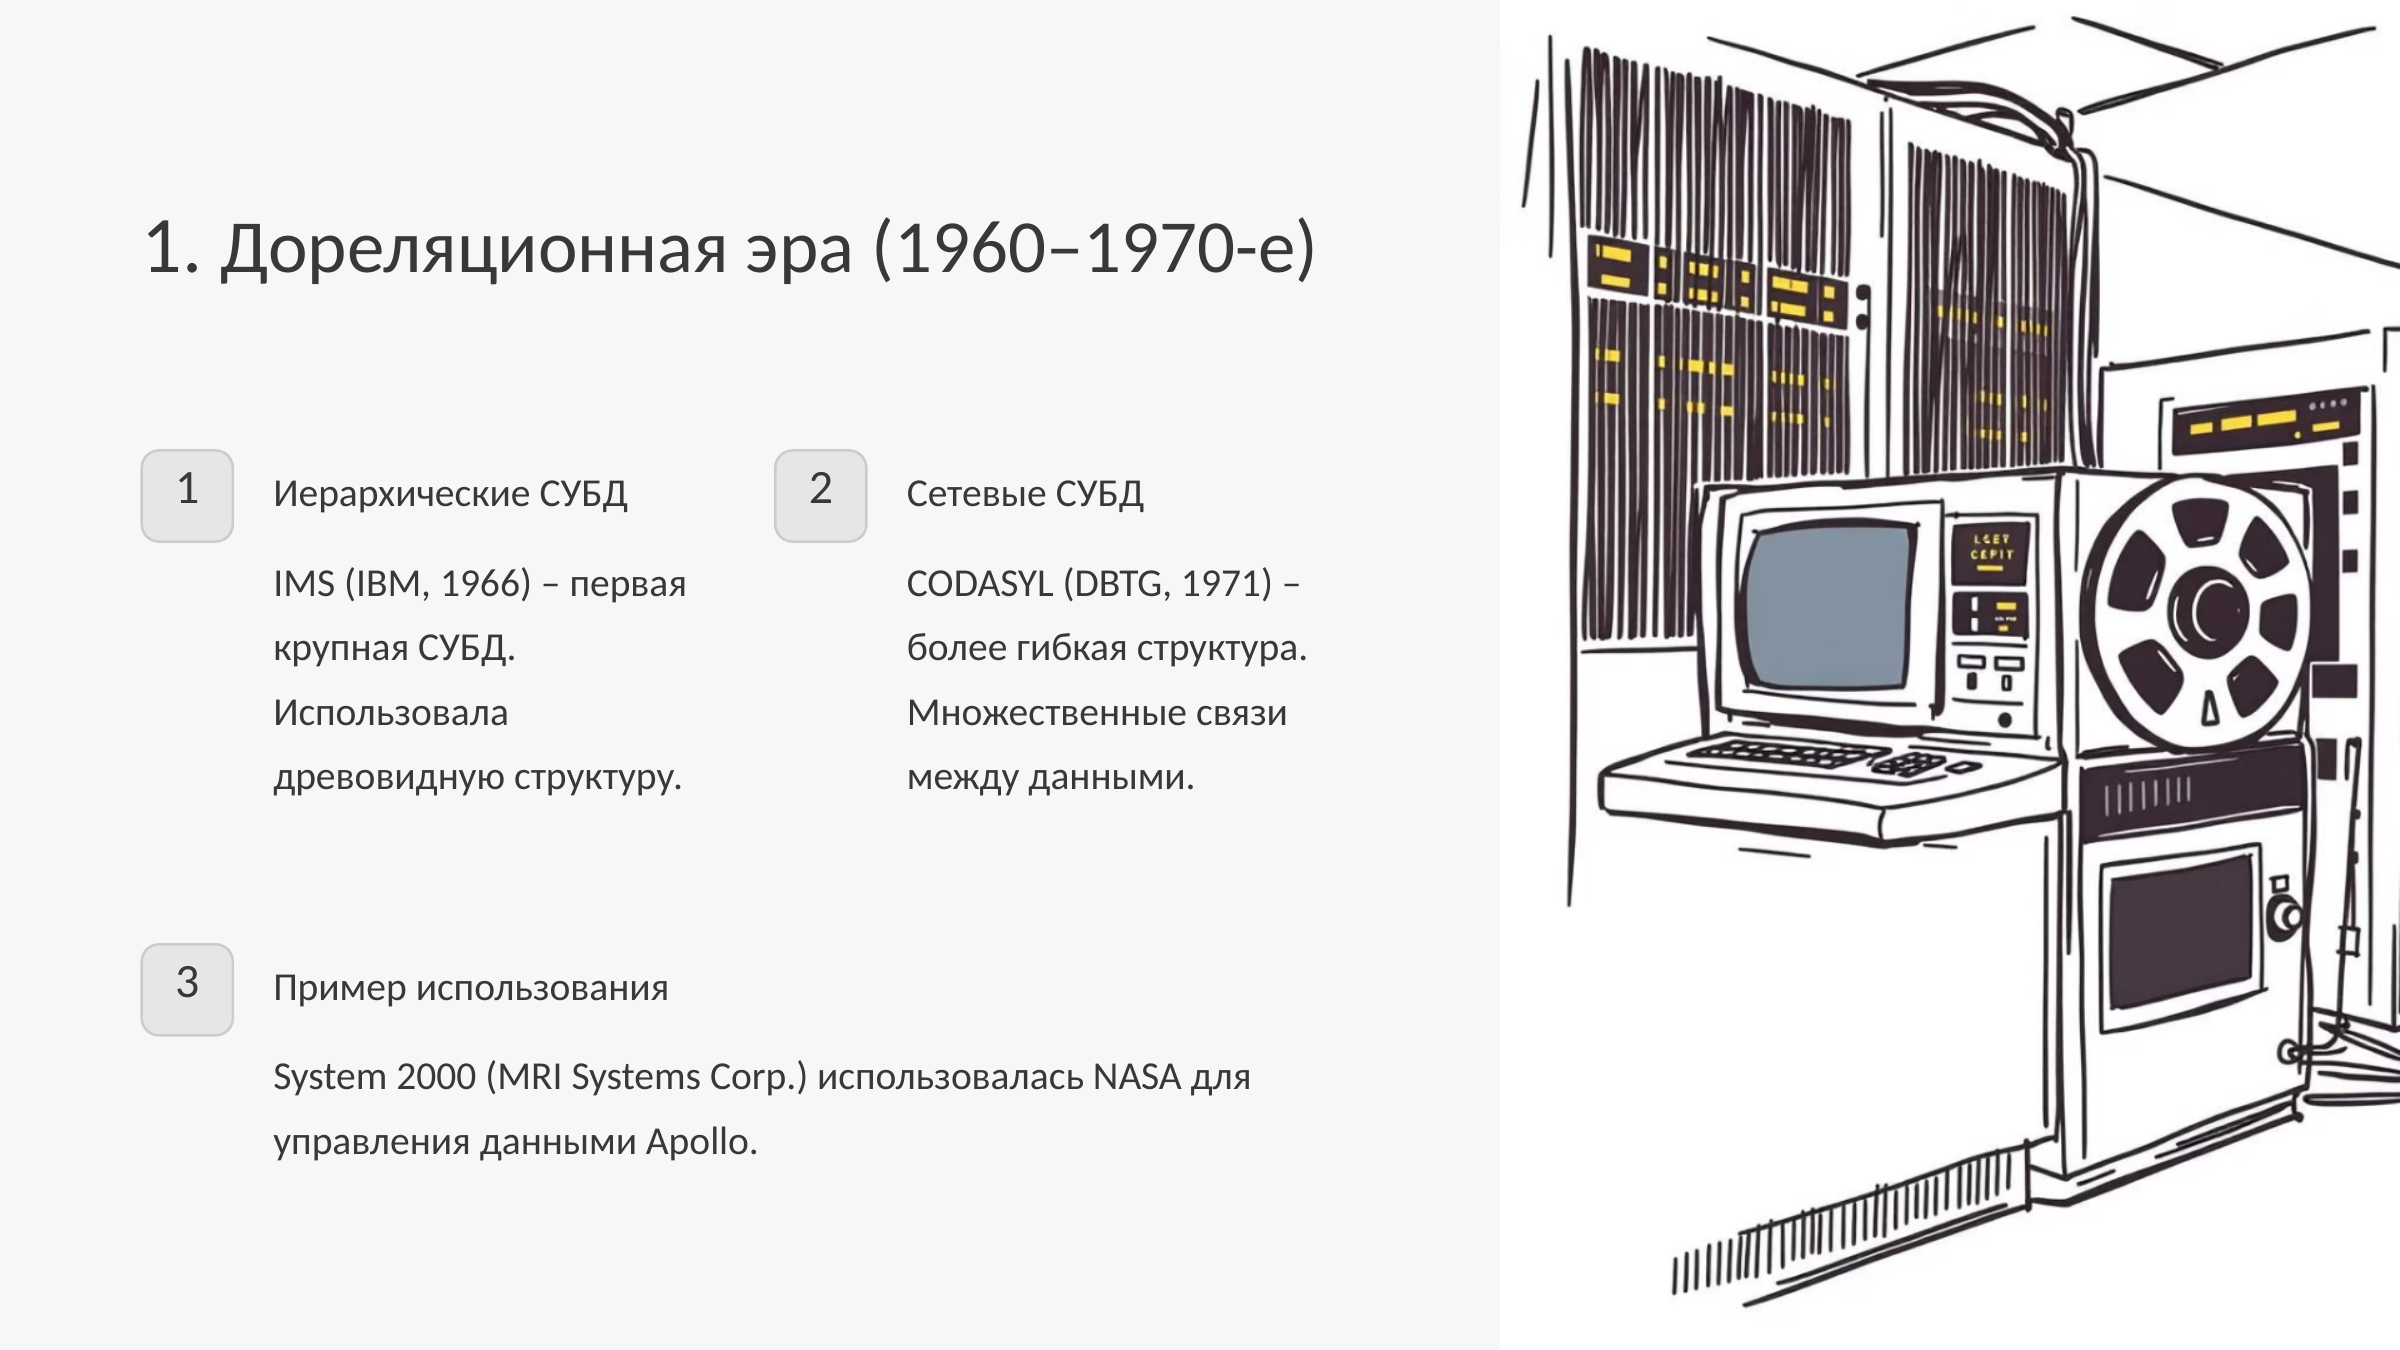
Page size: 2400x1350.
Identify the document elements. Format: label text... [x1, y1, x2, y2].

text_box 1. Дореляционная эра (1960–1970-е) [141, 187, 1359, 390]
text_box 3 [162, 959, 212, 1021]
text_box Иерархические СУБД [273, 464, 695, 515]
text_box Сетевые СУБД [906, 464, 1312, 515]
text_box [141, 450, 233, 542]
text_box [141, 944, 233, 1036]
picture [1499, 0, 2400, 1350]
text_box 1 [162, 465, 212, 527]
text_box 2 [796, 465, 846, 527]
text_box Пример использования [273, 958, 745, 1009]
text_box [775, 450, 867, 542]
text_box System 2000 (MRI Systems Corp.) использовалась NASA для управления данными Apollo. [273, 1033, 1359, 1163]
text_box CODASYL (DBTG, 1971) – более гибкая структура. Множественные связи между данными. [906, 539, 1359, 864]
text_box IMS (IBM, 1966) – первая крупная СУБД. Использовала древовидную структуру. [273, 539, 725, 864]
